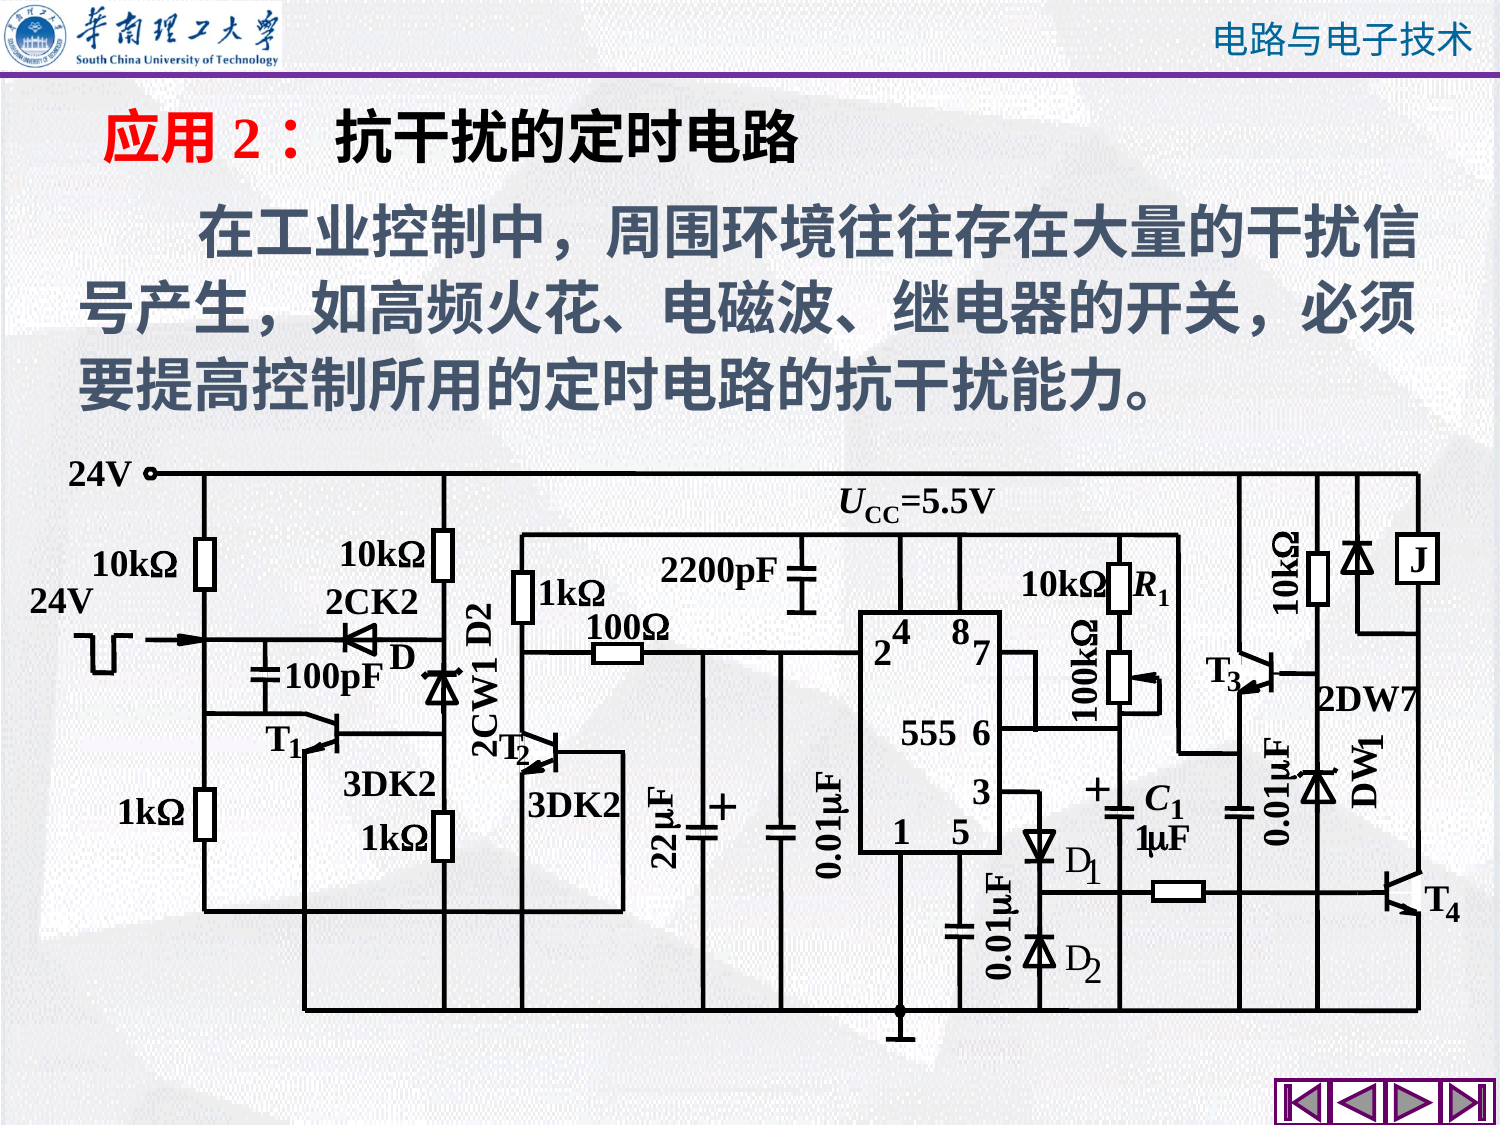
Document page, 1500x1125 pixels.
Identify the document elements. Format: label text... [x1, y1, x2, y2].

text_box 在工业控制中，周围环境往往存在大量的干扰信 号产生，如高频火花、电磁波、继电器的开关，必须 要提高控制所用的定时电路的抗干扰能力。 [62, 180, 1450, 443]
picture [1, 0, 1500, 72]
picture [1, 78, 1500, 1125]
text_box 应用2：抗干扰的定时电路 [87, 92, 925, 178]
